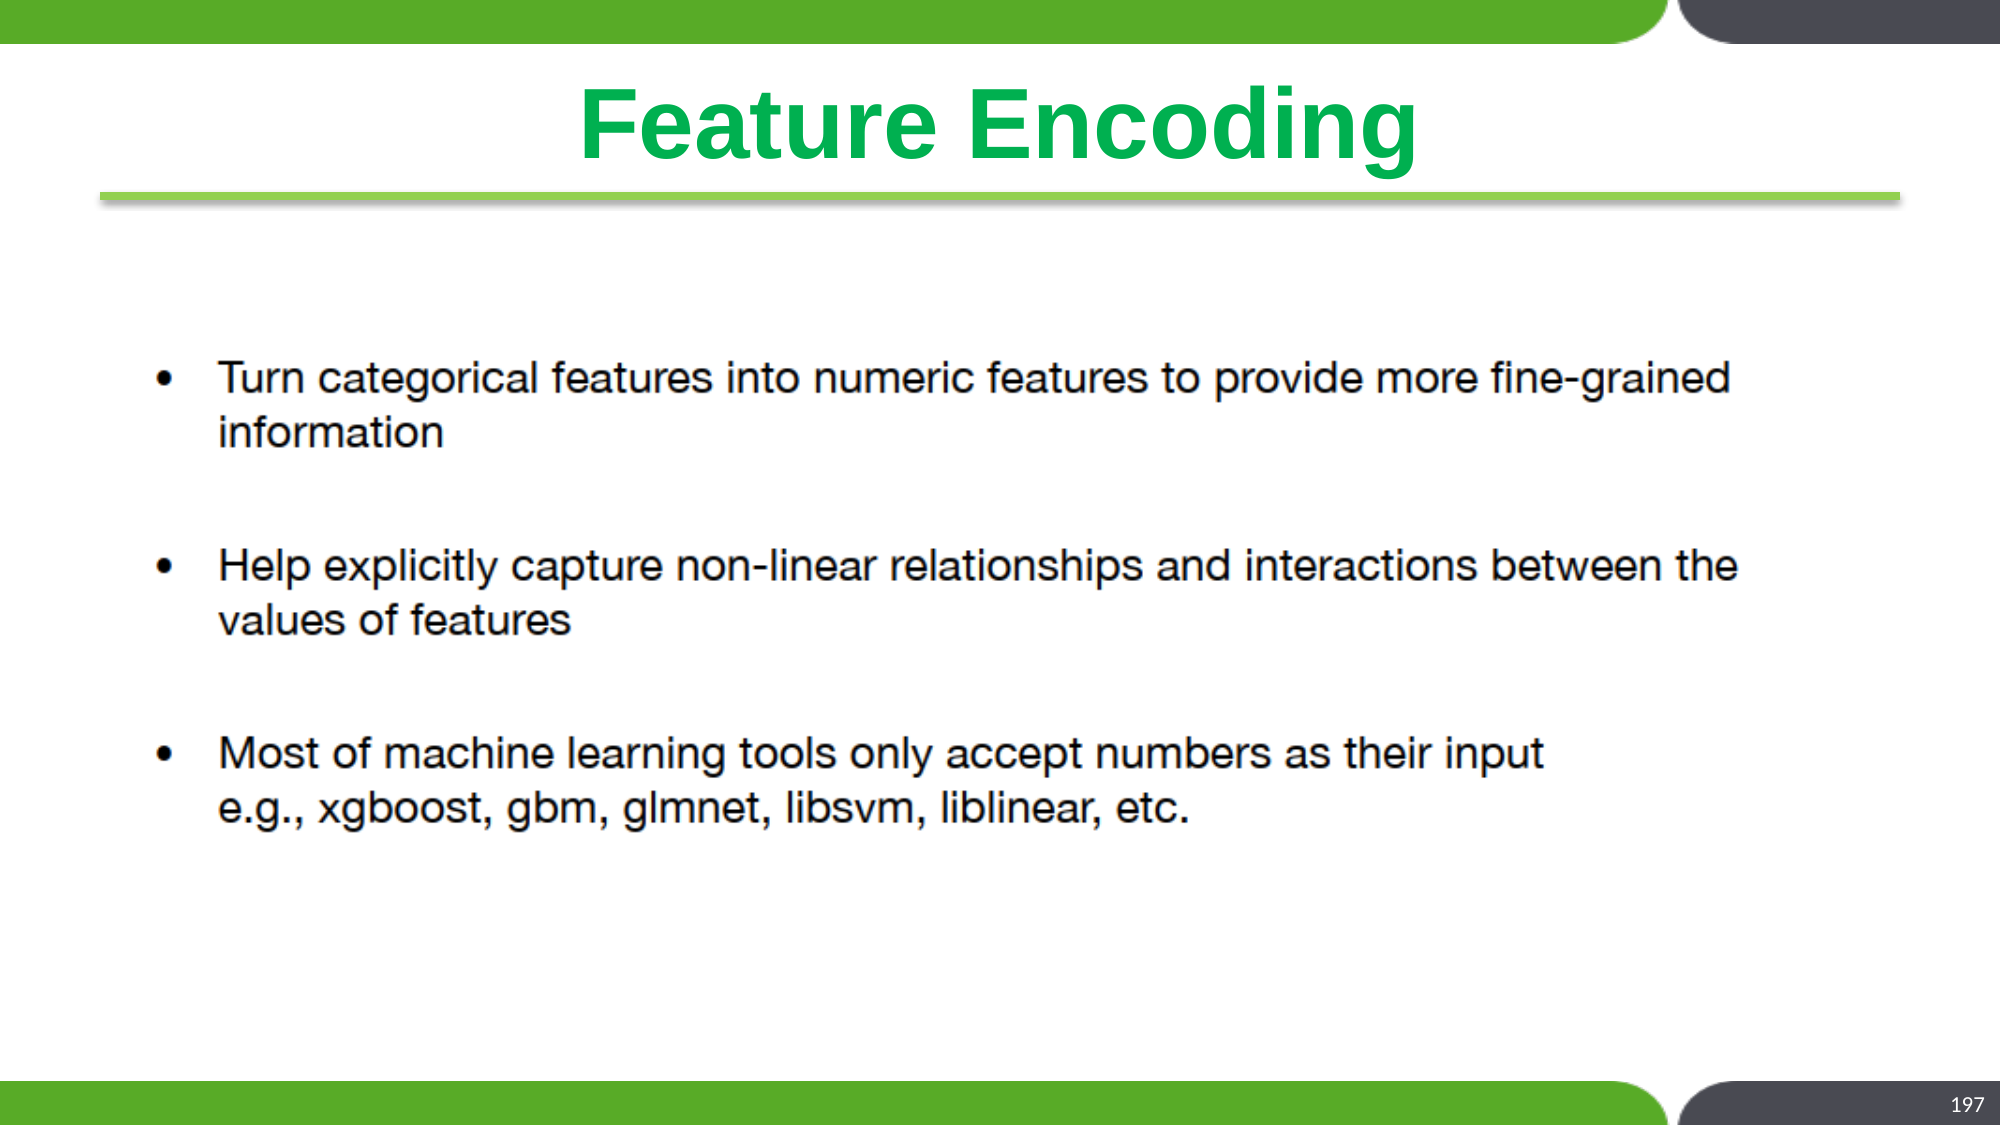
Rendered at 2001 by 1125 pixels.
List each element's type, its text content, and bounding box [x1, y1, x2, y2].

title Feature Encoding [99, 50, 1900, 181]
picture [99, 290, 1812, 977]
slide_number 197 [1690, 1081, 2000, 1125]
